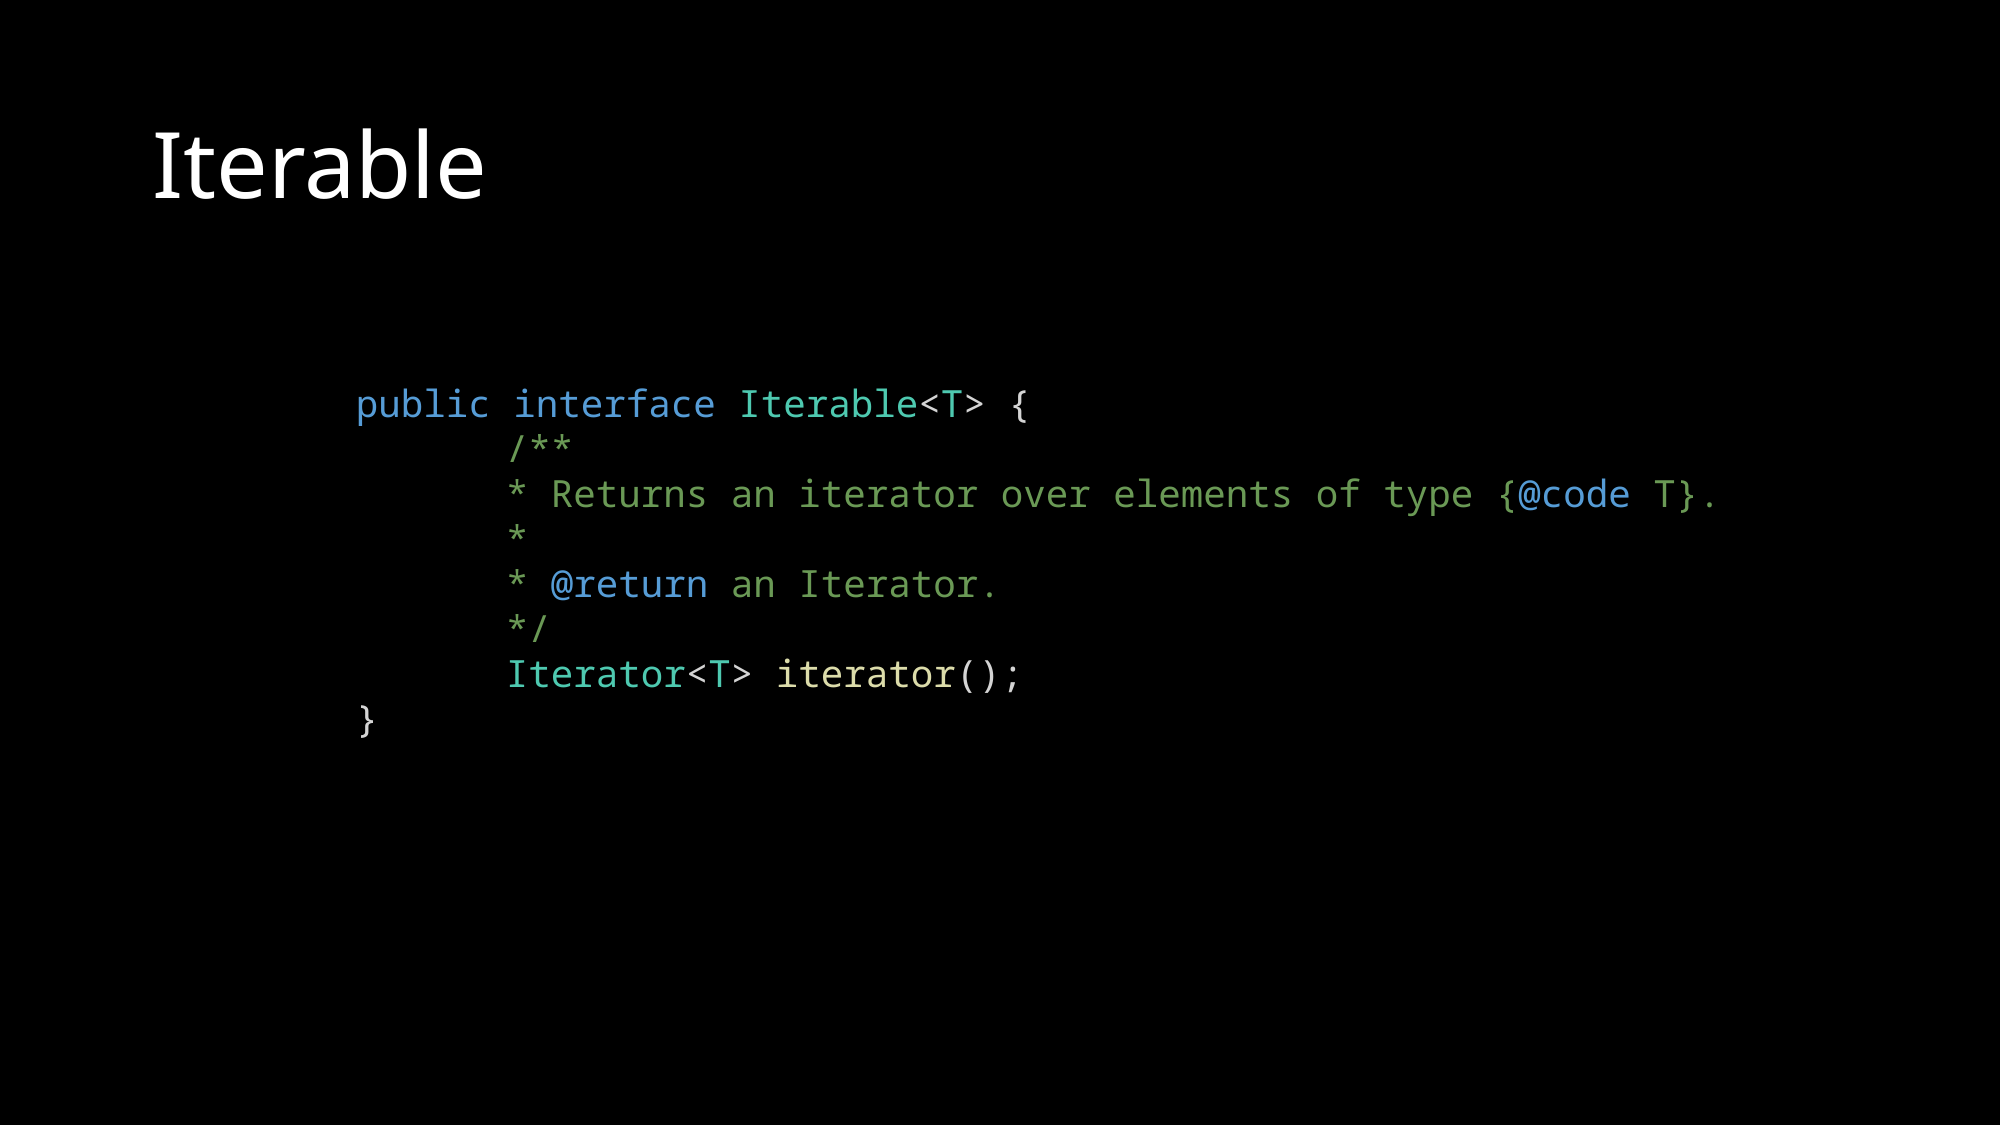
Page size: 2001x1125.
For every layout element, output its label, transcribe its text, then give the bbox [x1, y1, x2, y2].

text_box public interface Iterable<T> { /** * Returns an iterator over elements of type {@code T}. * * @return an Iterator. */ Iterator<T> iterator(); } [341, 373, 1777, 748]
title Iterable [137, 59, 1863, 278]
